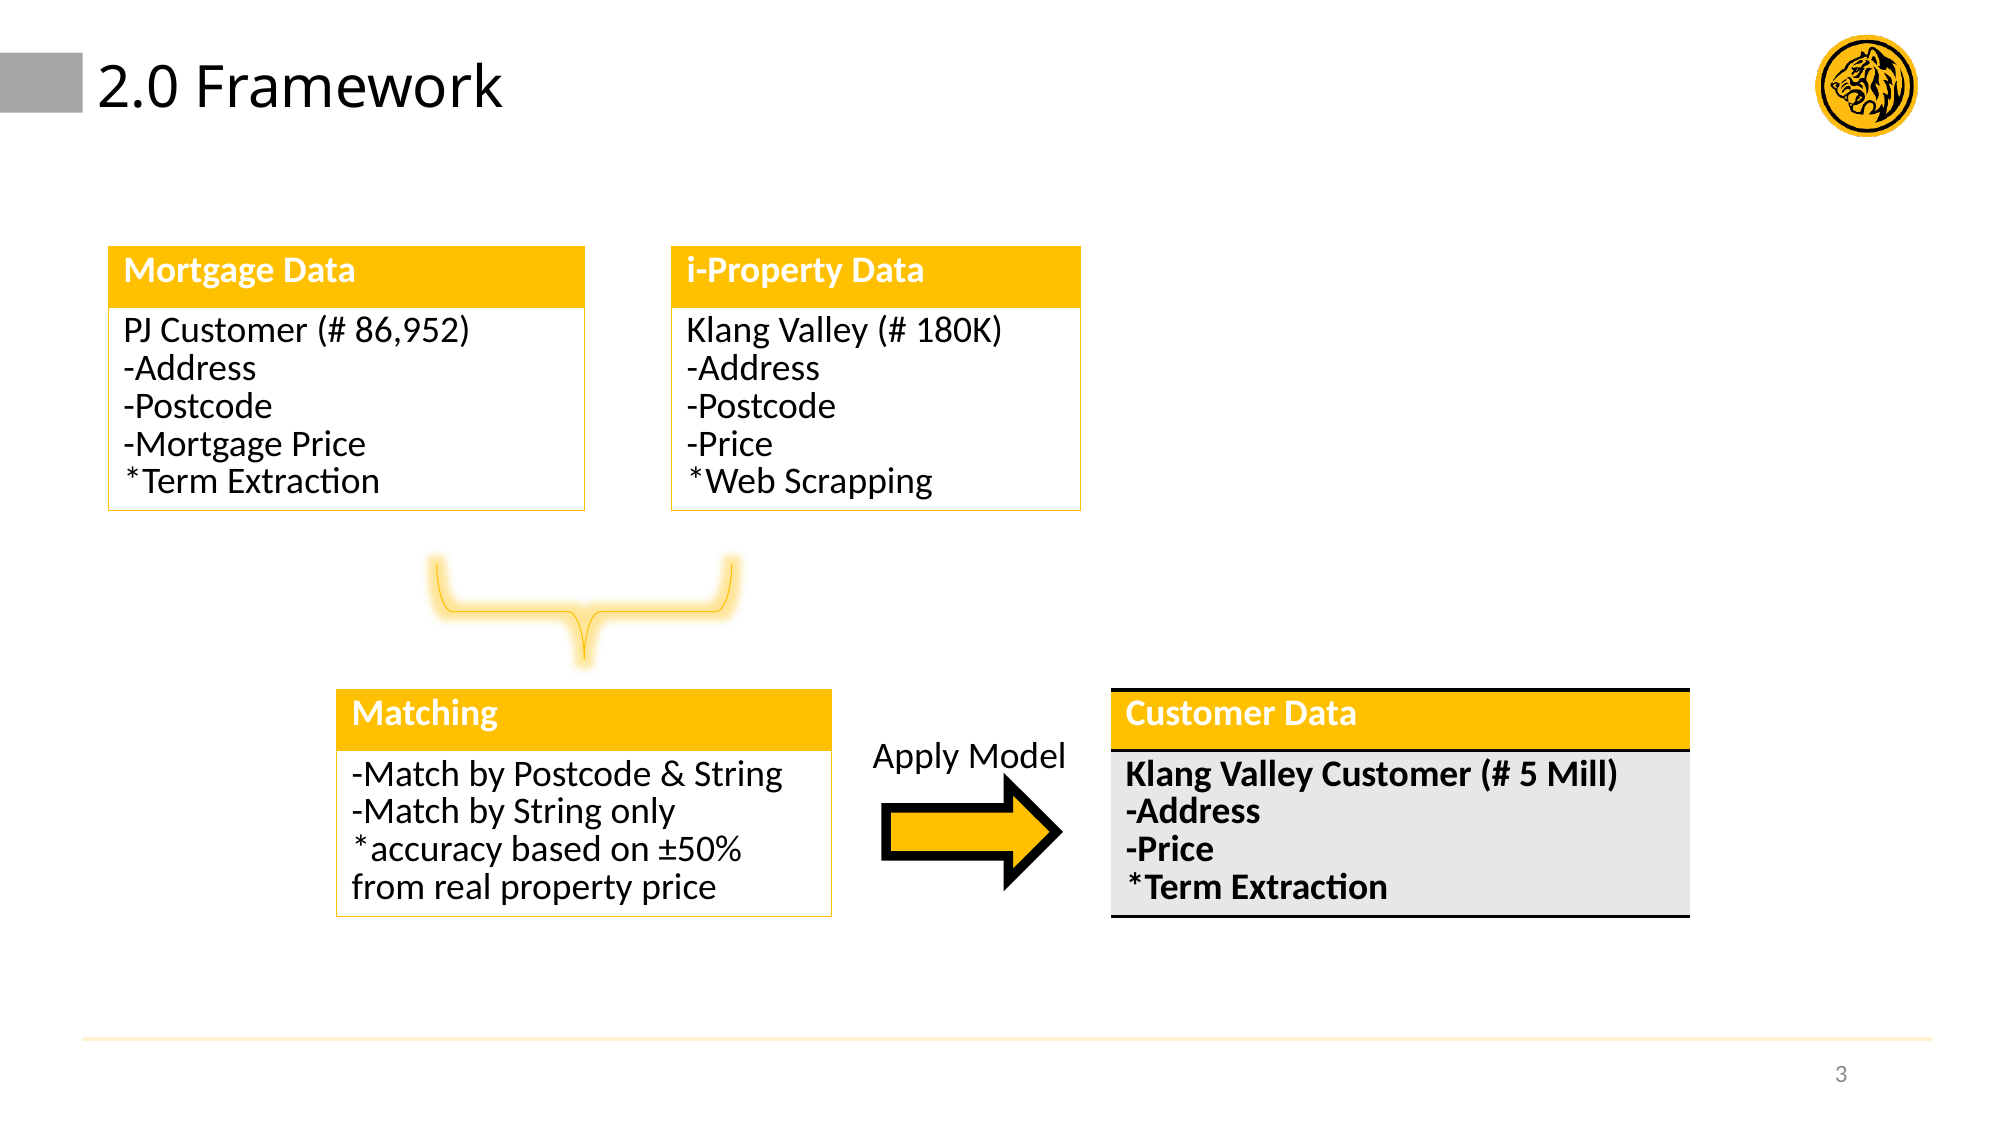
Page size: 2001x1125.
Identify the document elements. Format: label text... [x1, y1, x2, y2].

table_cell -Match by Postcode & String -Match by String only *accuracy based on ±50% from real property price [337, 751, 831, 916]
table_header Customer Data [1111, 692, 1690, 749]
slide_number 3 [1412, 1042, 1863, 1103]
table_header Matching [337, 690, 831, 750]
picture [1815, 35, 1918, 137]
text_box [436, 564, 733, 660]
table_header i-Property Data [672, 247, 1080, 307]
table_cell Klang Valley Customer (# 5 Mill) -Address -Price *Term Extraction [1111, 752, 1690, 915]
text_box Apply Model [857, 723, 1082, 784]
table_cell PJ Customer (# 86,952) -Address -Postcode -Mortgage Price *Term Extraction [109, 308, 584, 510]
table_cell Klang Valley (# 180K) -Address -Postcode -Price *Web Scrapping [672, 308, 1080, 510]
text_box [885, 784, 1058, 883]
table_header Mortgage Data [109, 247, 584, 307]
text_box 2.0 Framework [82, 41, 1863, 137]
